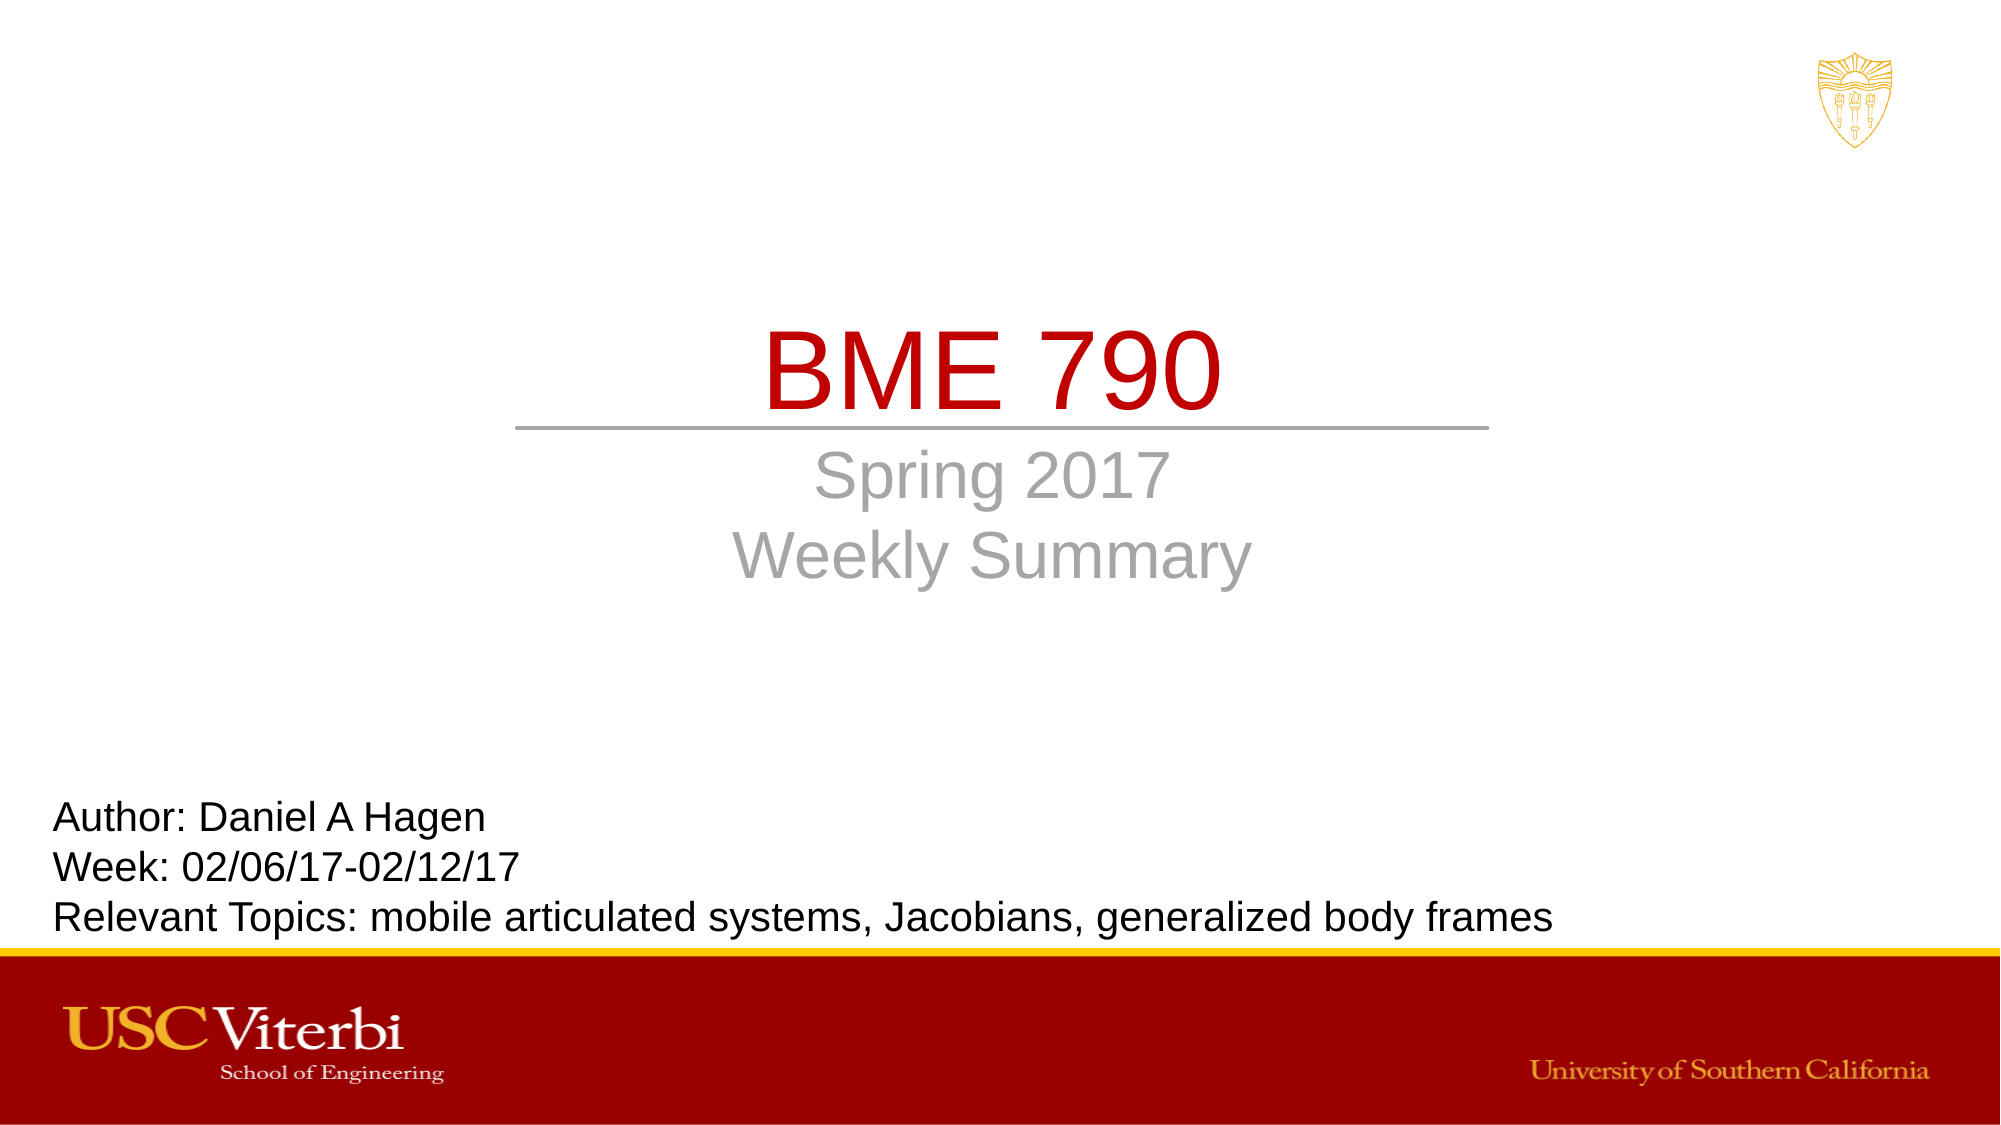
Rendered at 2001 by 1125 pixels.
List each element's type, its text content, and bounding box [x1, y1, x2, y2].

title BME 790 Spring 2017 Weekly Summary [61, 220, 1925, 670]
picture [1793, 38, 1917, 162]
picture [63, 1030, 445, 1084]
subtitle Author: Daniel A Hagen Week: 02/06/17-02/12/17 Relevant Topics: mobile articulated systems, Jacobians, generalized body frames [37, 800, 1902, 1030]
picture [1530, 1059, 1930, 1086]
